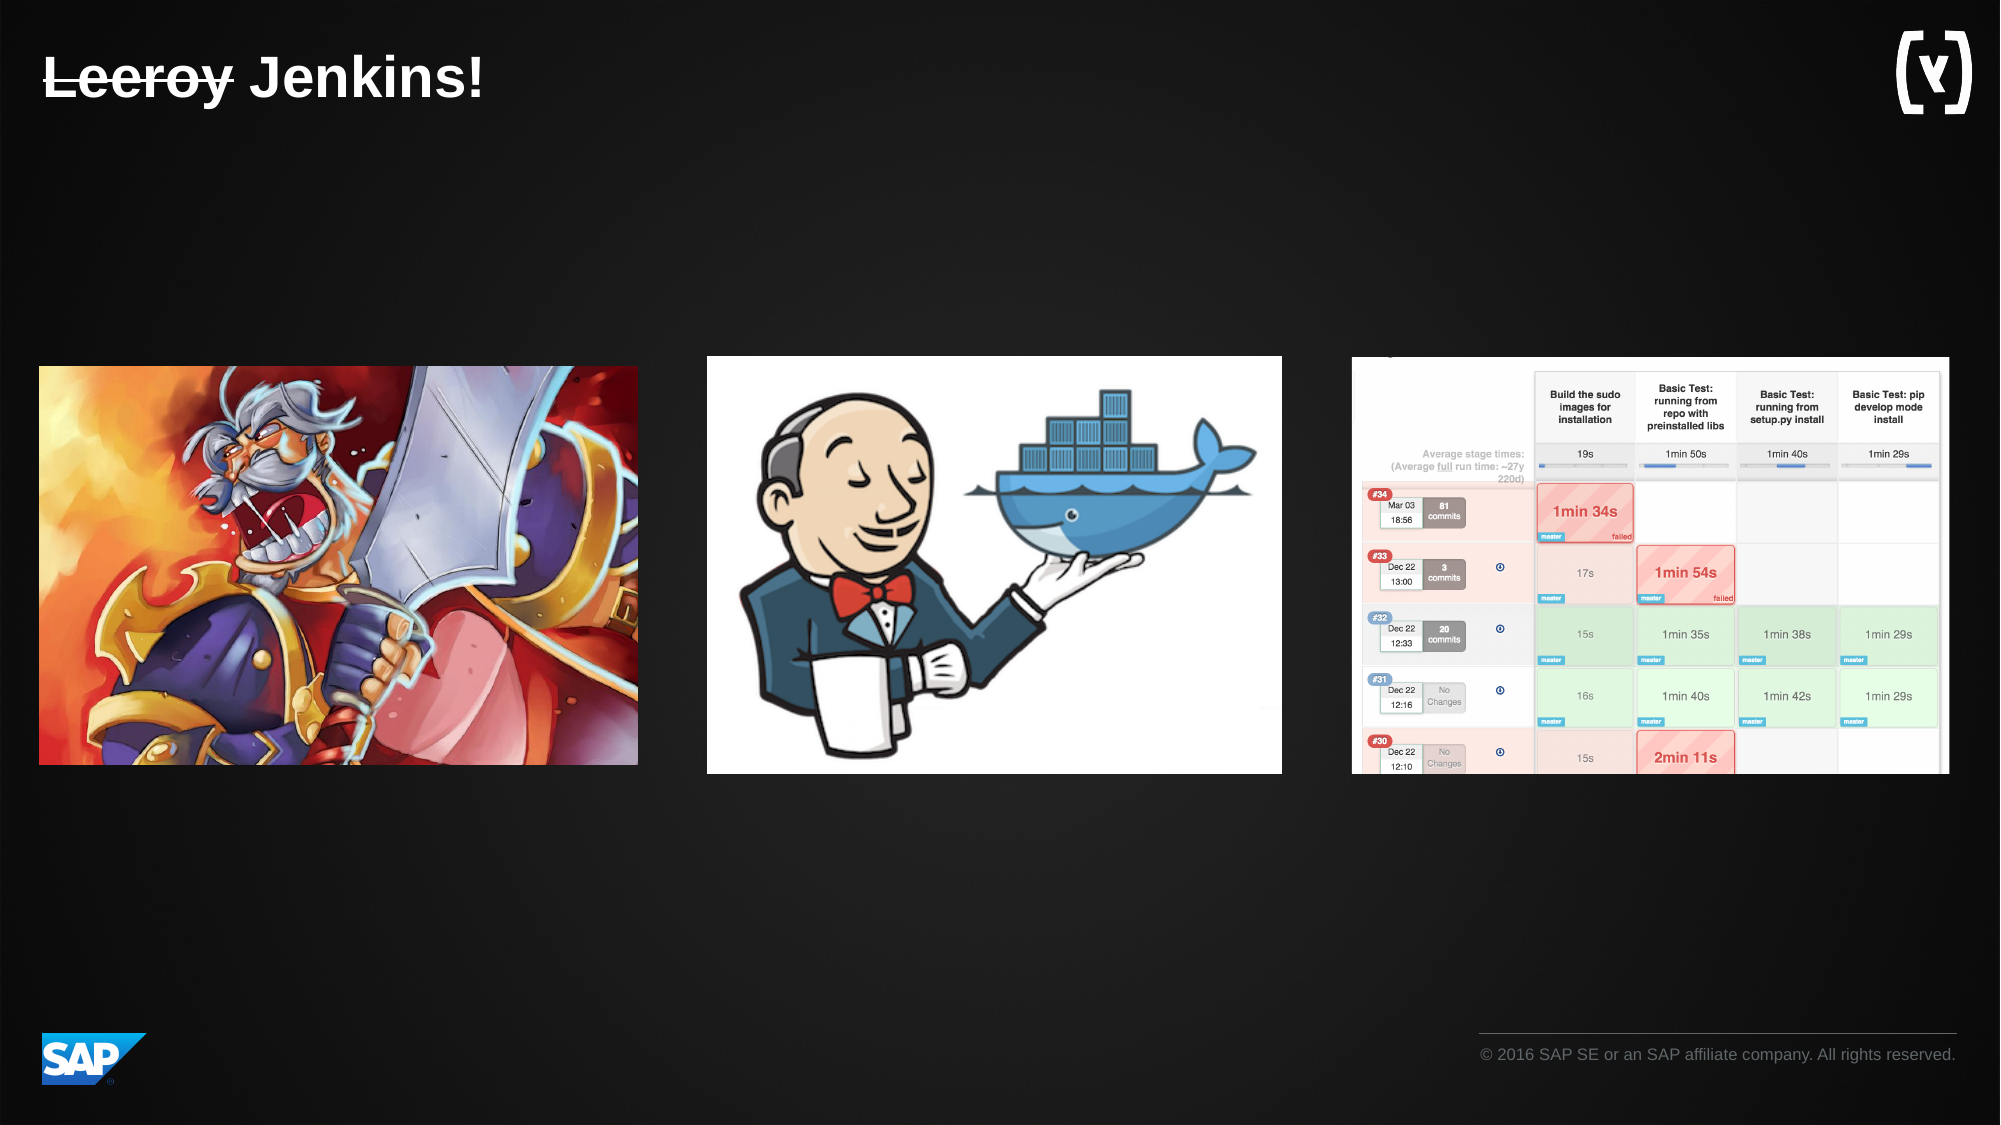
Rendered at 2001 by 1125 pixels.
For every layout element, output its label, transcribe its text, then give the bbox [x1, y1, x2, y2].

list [695, 356, 1294, 774]
title Leeroy Jenkins! [42, 46, 1874, 171]
picture [0, 0, 2000, 1125]
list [1351, 356, 1950, 774]
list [39, 356, 638, 775]
